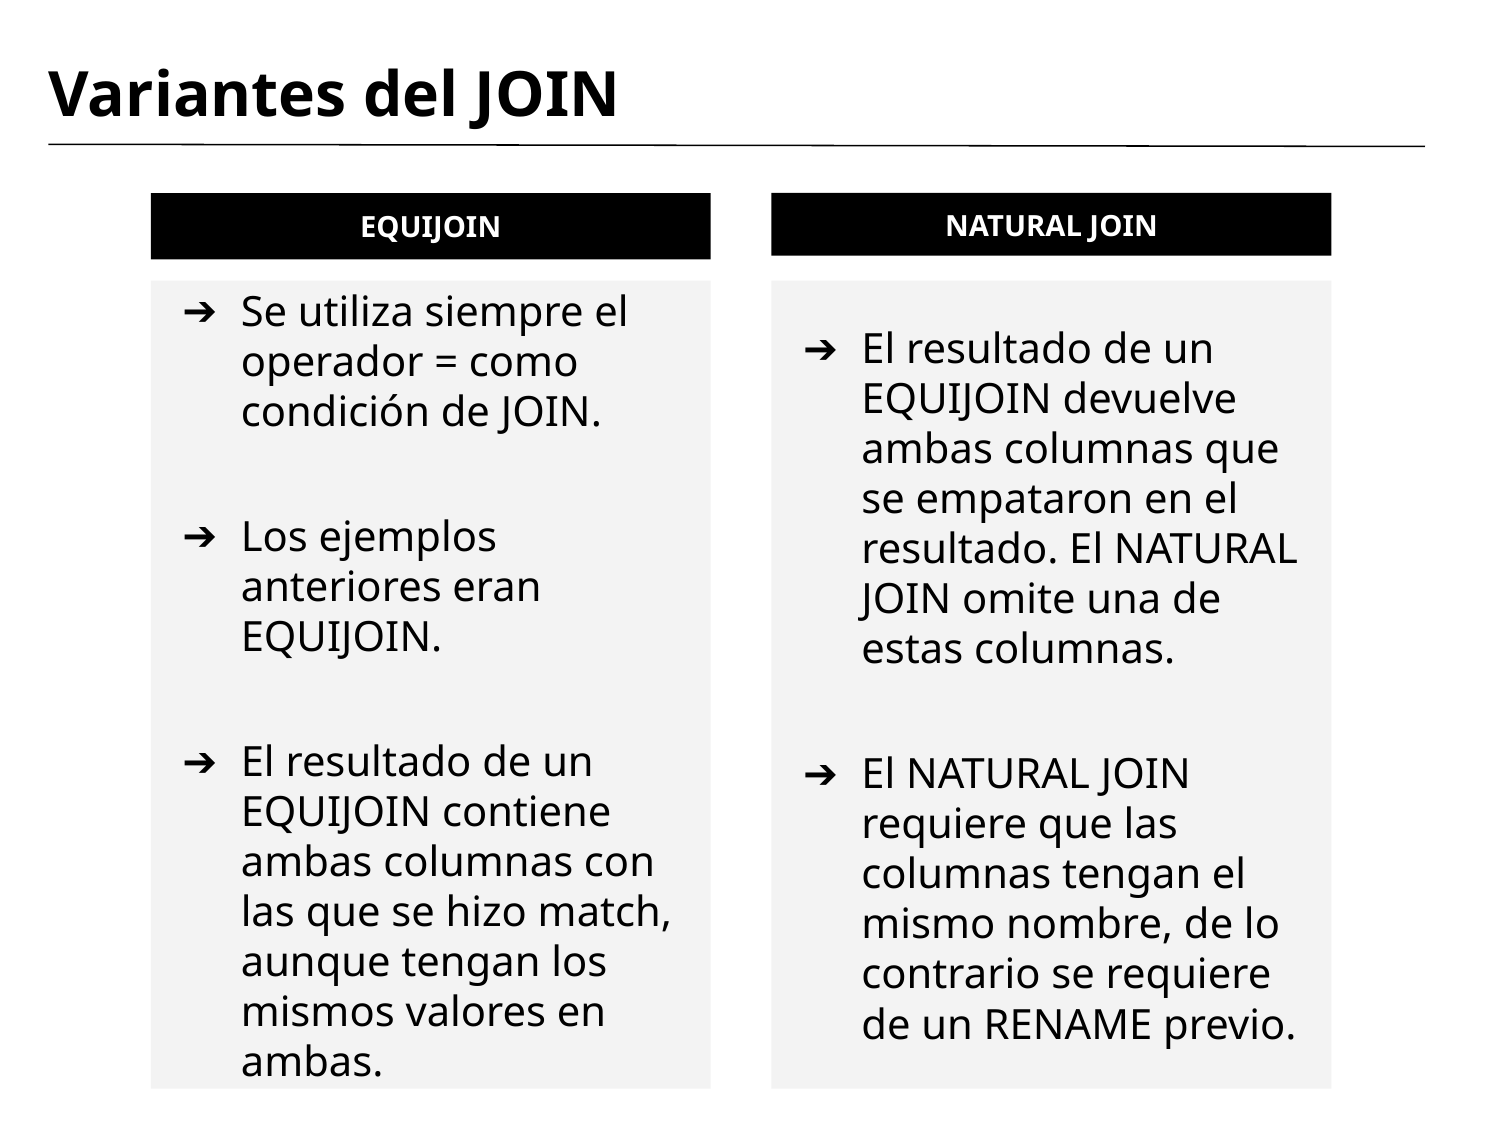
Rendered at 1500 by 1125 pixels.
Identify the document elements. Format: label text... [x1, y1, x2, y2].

text_box EQUIJOIN [150, 193, 711, 260]
text_box El resultado de un EQUIJOIN devuelve ambas columnas que se empataron en el resultado. El NATURAL JOIN omite una de estas columnas. El NATURAL JOIN requiere que las columnas tengan el mismo nombre, de lo contrario se requiere de un RENAME previo. [771, 280, 1332, 1089]
text_box Se utiliza siempre el operador = como condición de JOIN. Los ejemplos anteriores eran EQUIJOIN. El resultado de un EQUIJOIN contiene ambas columnas con las que se hizo match, aunque tengan los mismos valores en ambas. [150, 280, 711, 1089]
text_box NATURAL JOIN [771, 192, 1332, 256]
title Variantes del JOIN [33, 32, 1384, 145]
